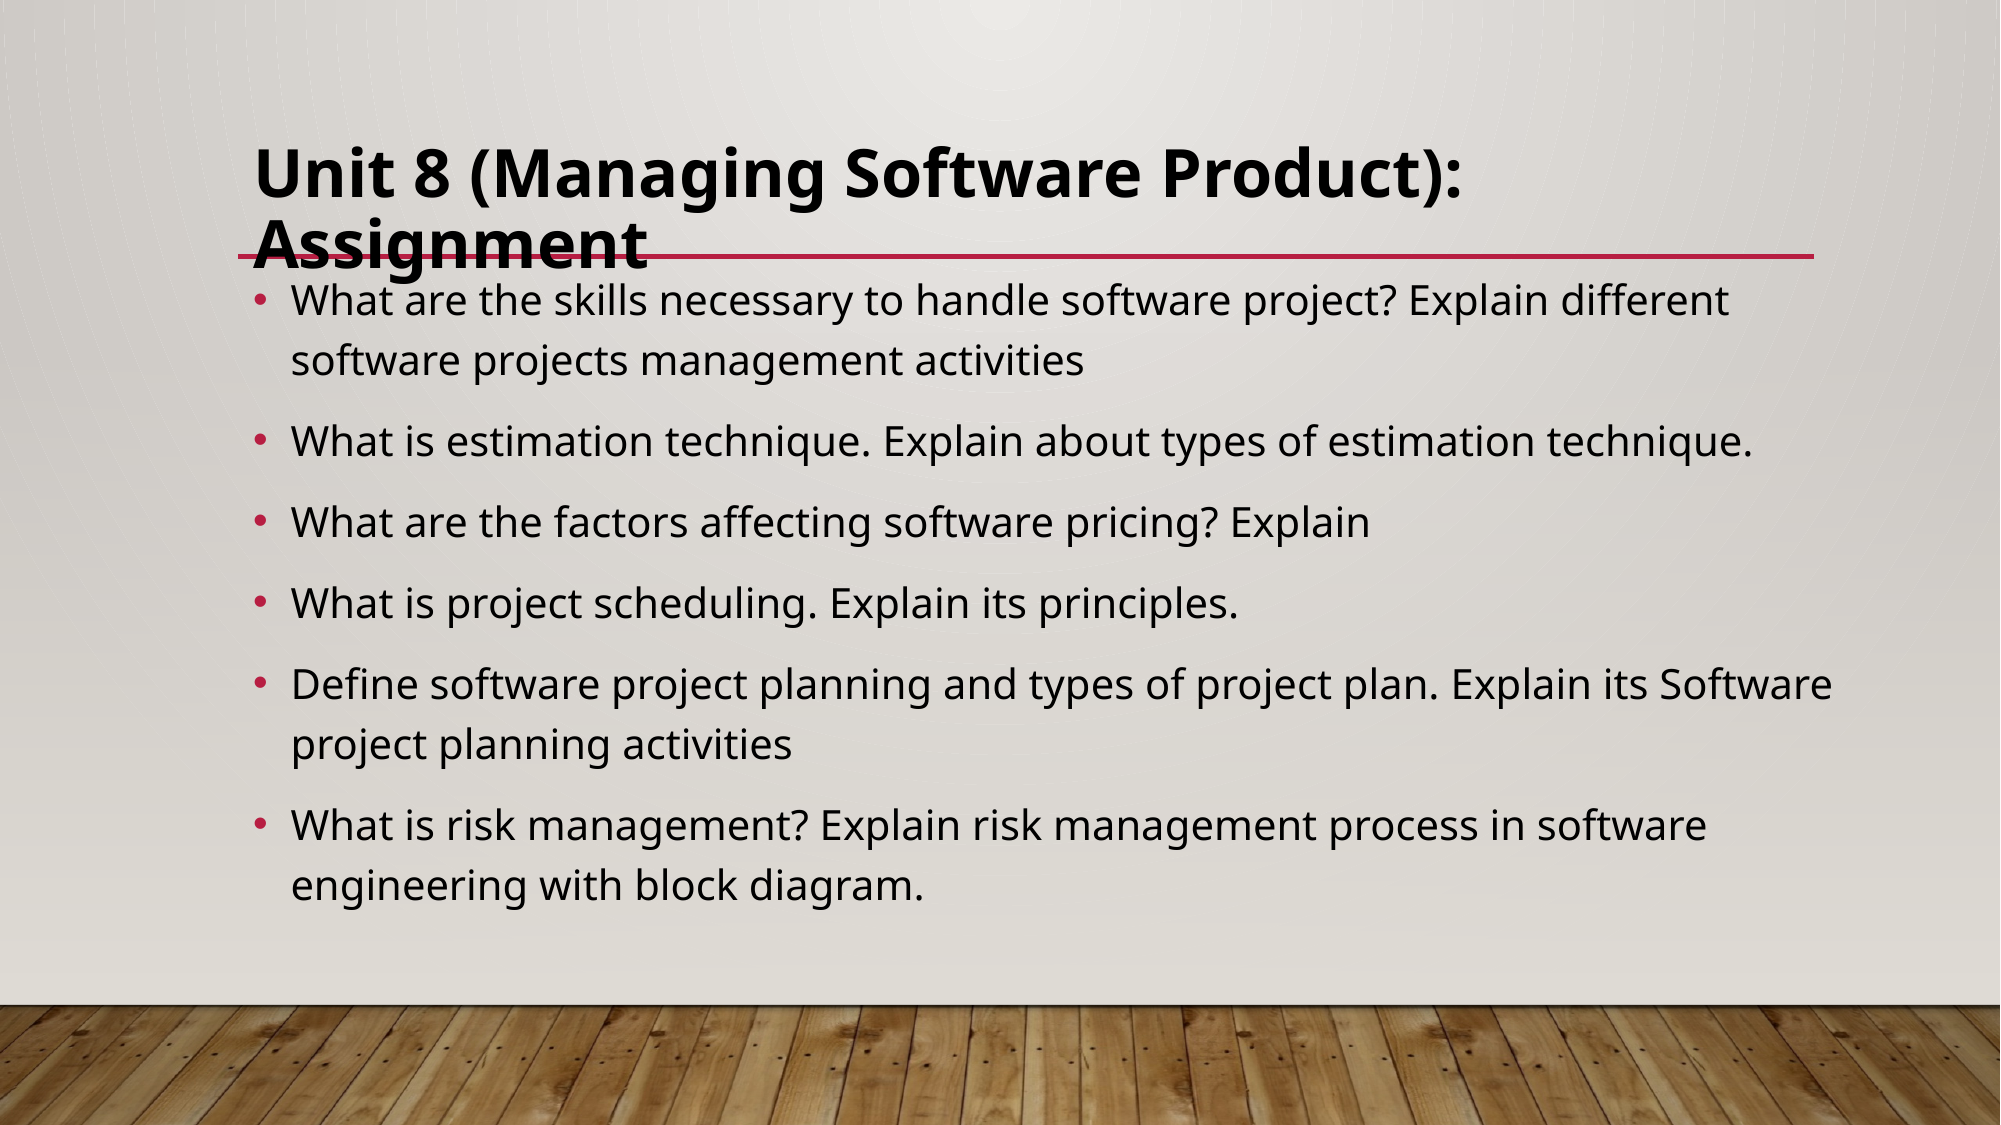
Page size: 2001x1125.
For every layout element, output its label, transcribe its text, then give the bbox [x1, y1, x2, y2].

title Unit 8 (Managing Software Product): Assignment [238, 131, 1814, 256]
list What are the skills necessary to handle software project? Explain different software projects management activities What is estimation technique. Explain about types of estimation technique. What are the factors affecting software pricing? Explain What is project scheduling. Explain its principles. Define software project planning and types of project plan. Explain its Software project planning activities What is risk management? Explain risk management process in software engineering with block diagram. [238, 256, 1885, 1004]
picture [0, 1005, 2000, 1125]
